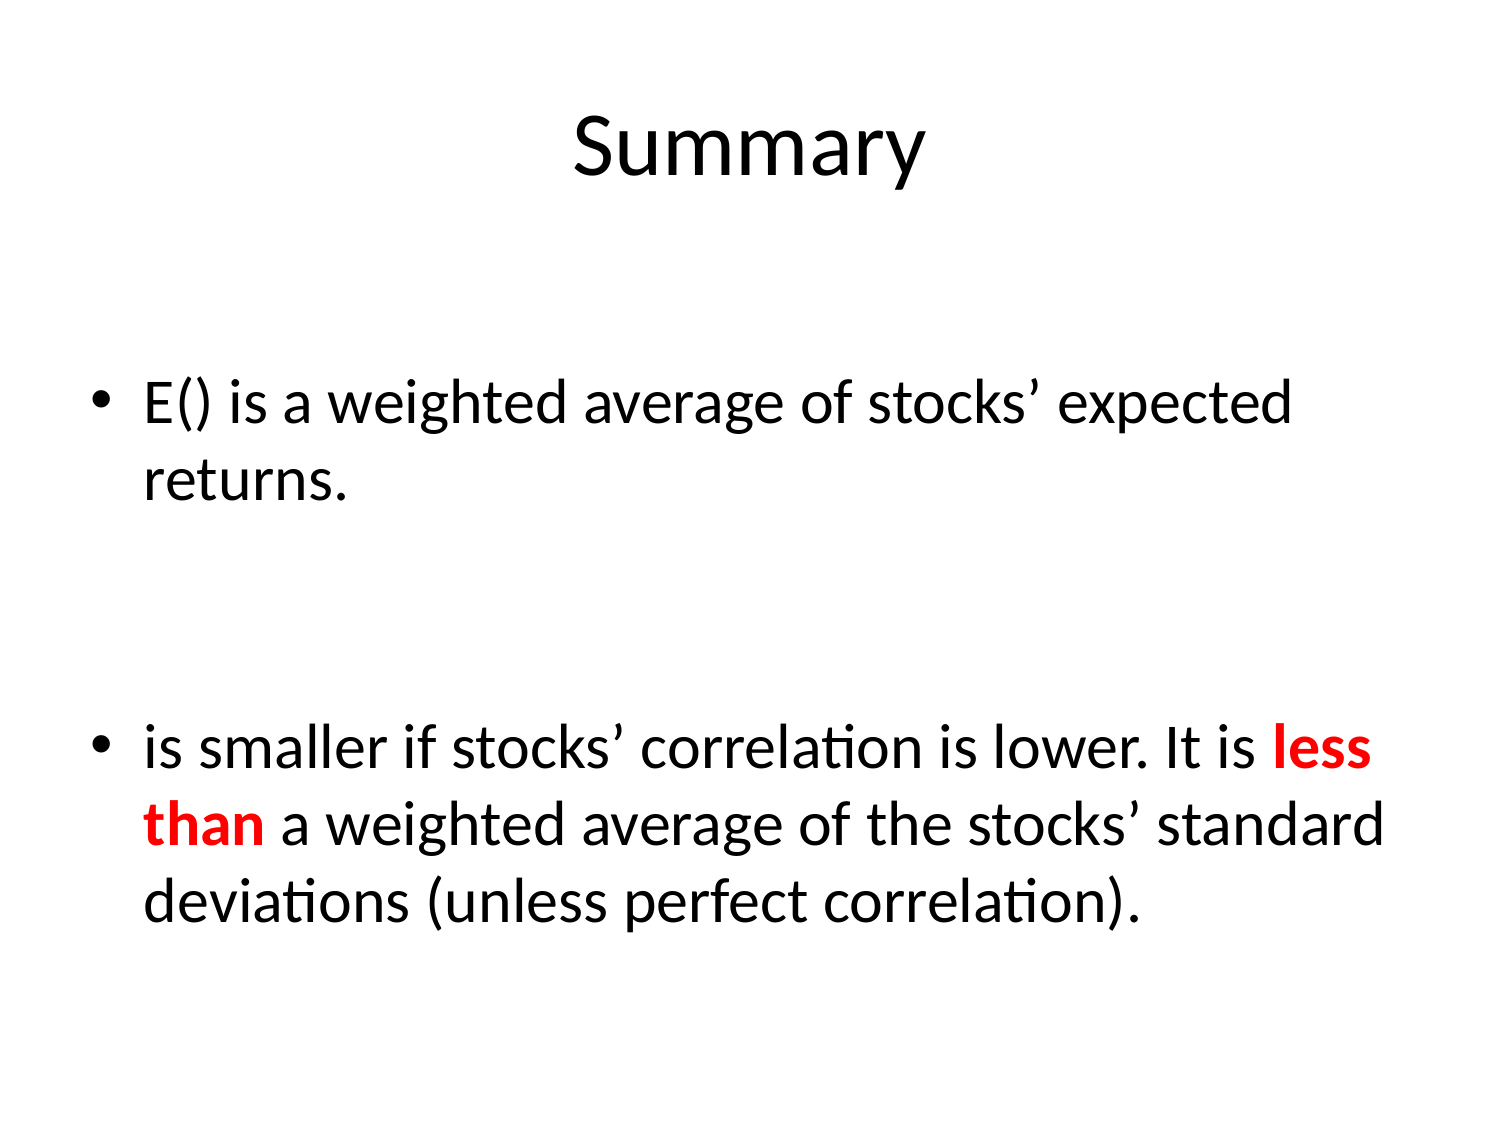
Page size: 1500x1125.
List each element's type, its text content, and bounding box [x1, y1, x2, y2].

title Summary [75, 45, 1425, 233]
